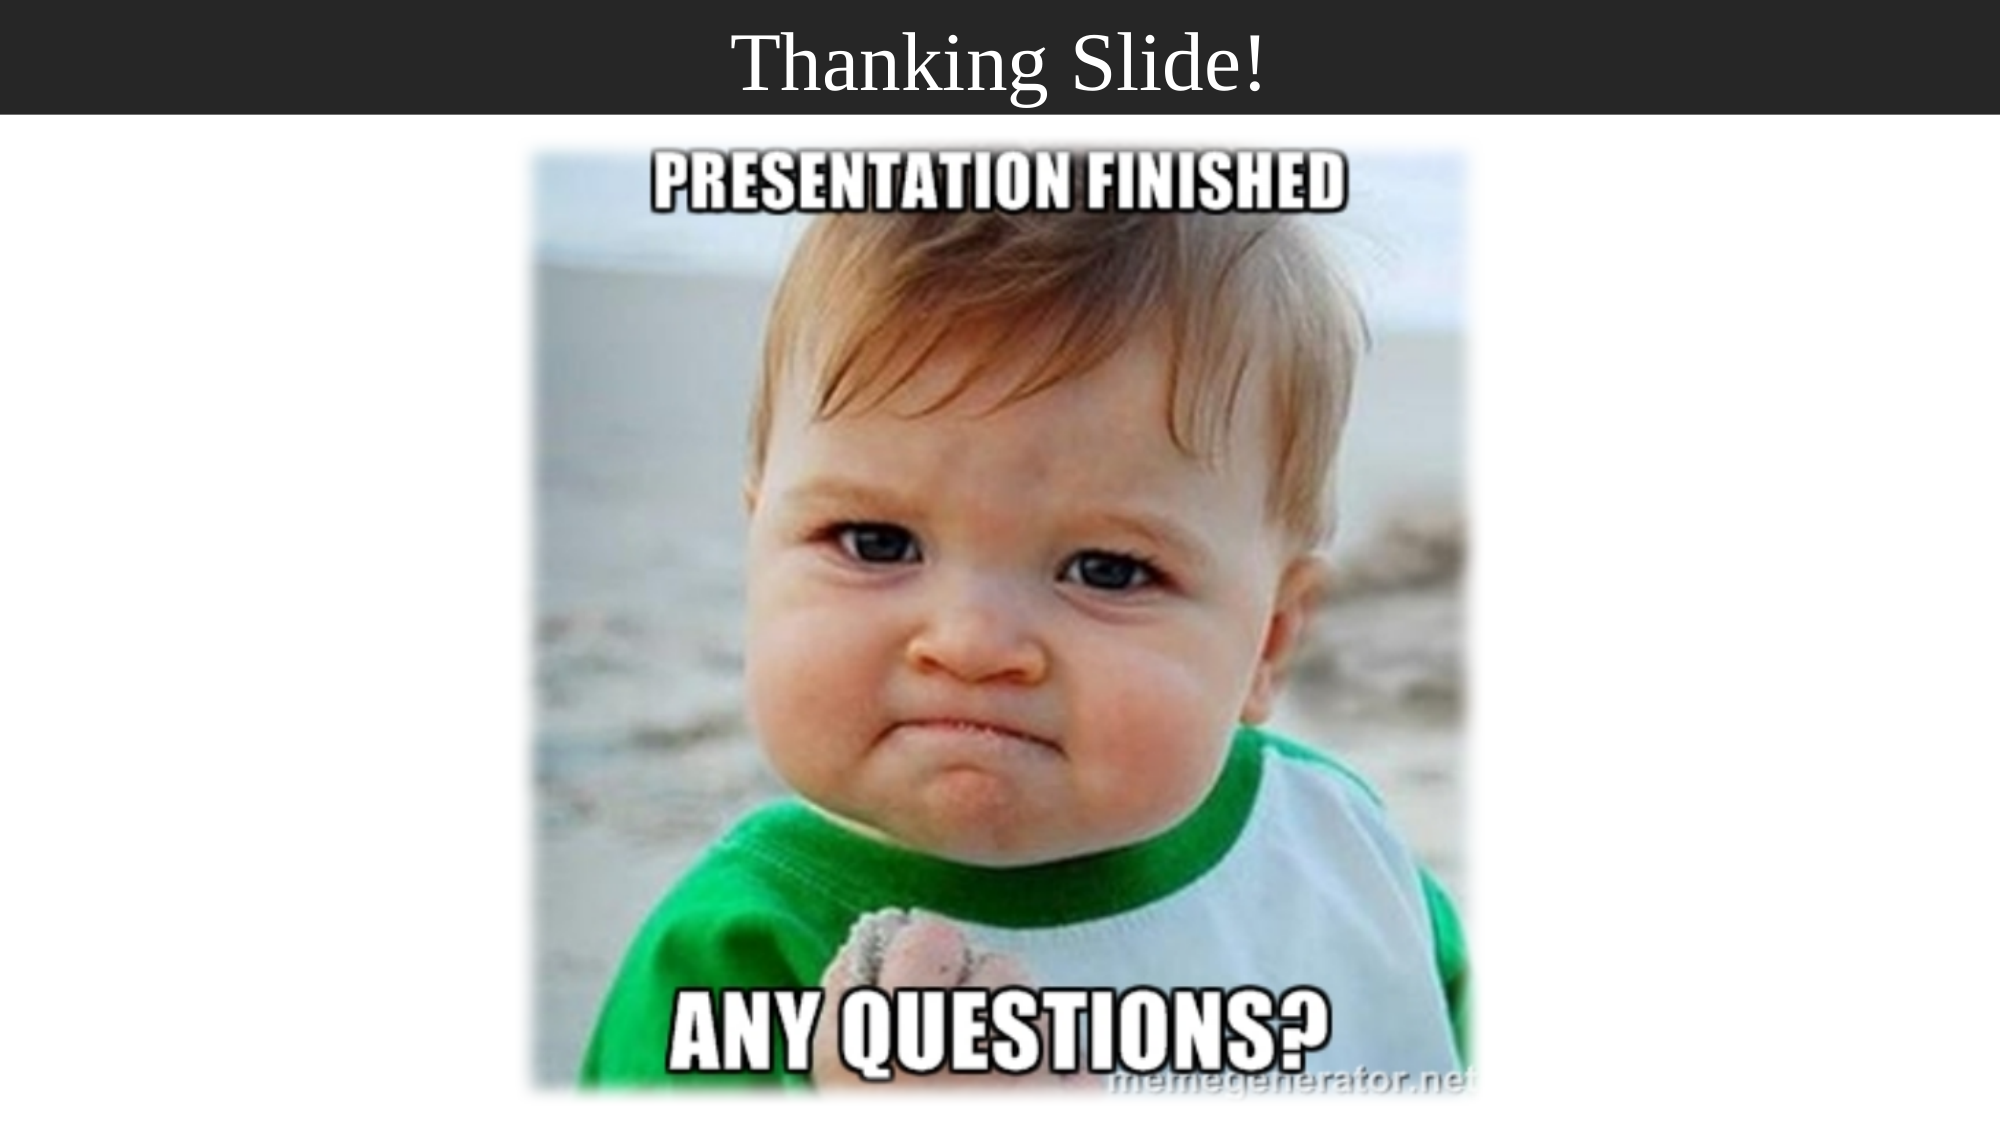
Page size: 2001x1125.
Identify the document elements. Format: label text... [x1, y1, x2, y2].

picture [515, 135, 1485, 1106]
text_box Thanking Slide! [0, 0, 2000, 115]
